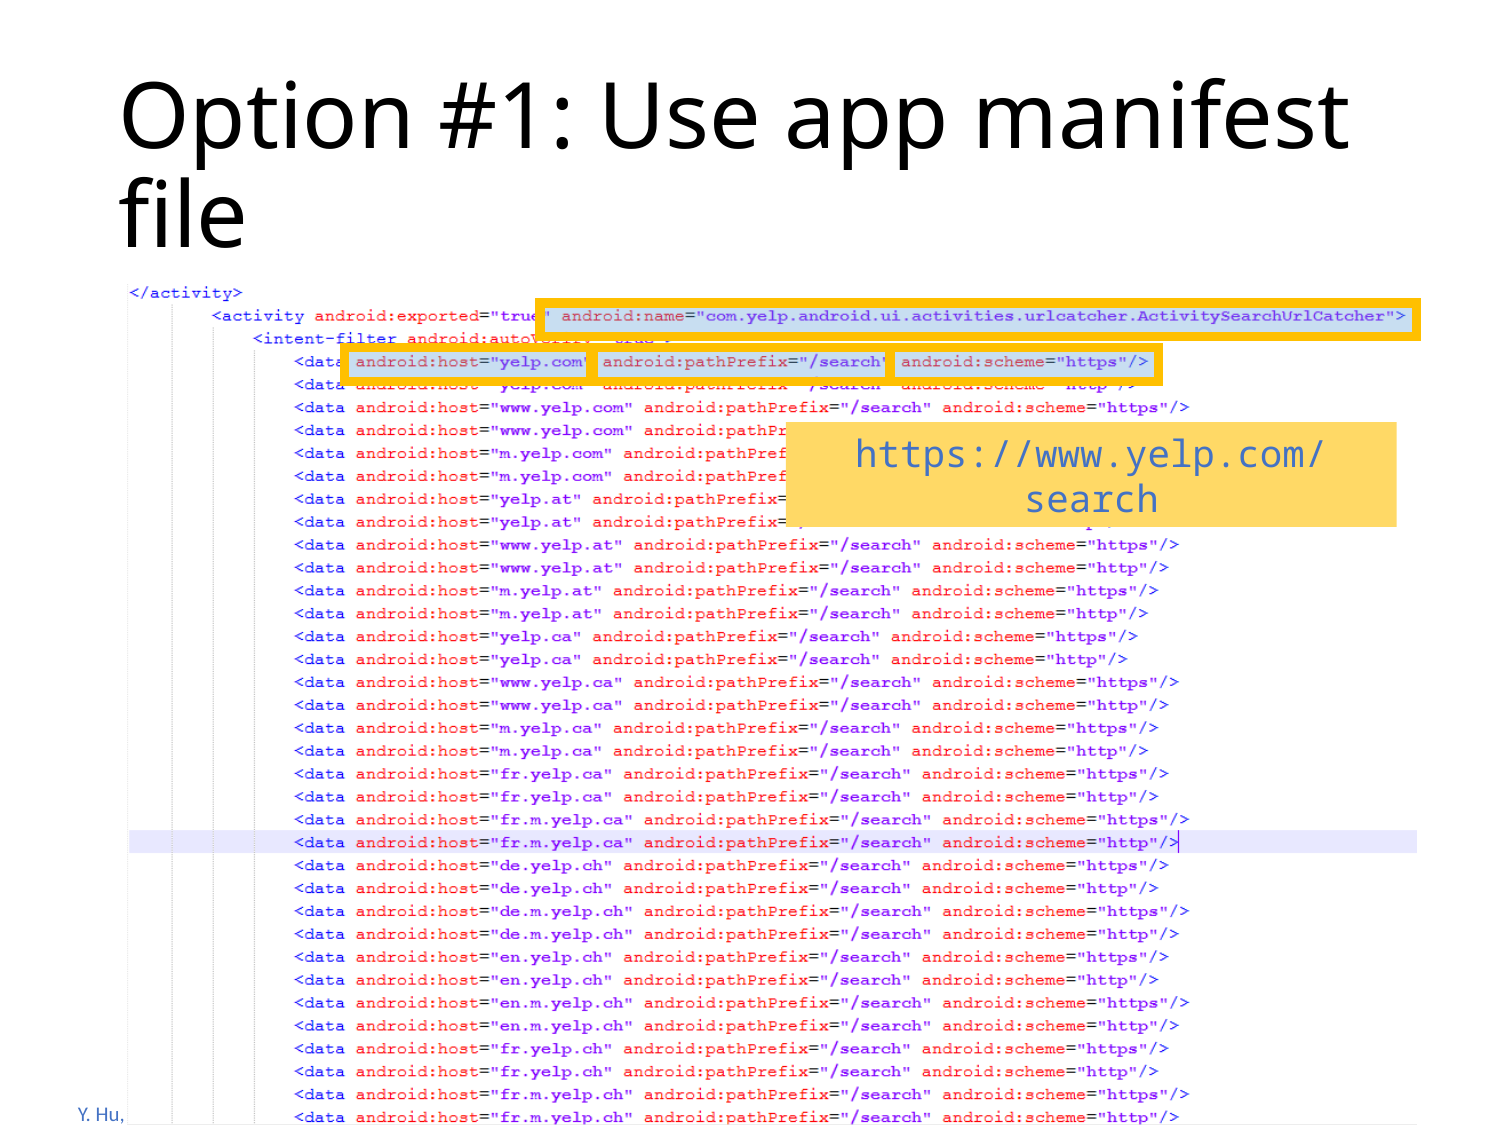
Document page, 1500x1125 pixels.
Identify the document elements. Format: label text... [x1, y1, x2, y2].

picture [127, 284, 1417, 1125]
title Option #1: Use app manifest file [103, 59, 1397, 278]
